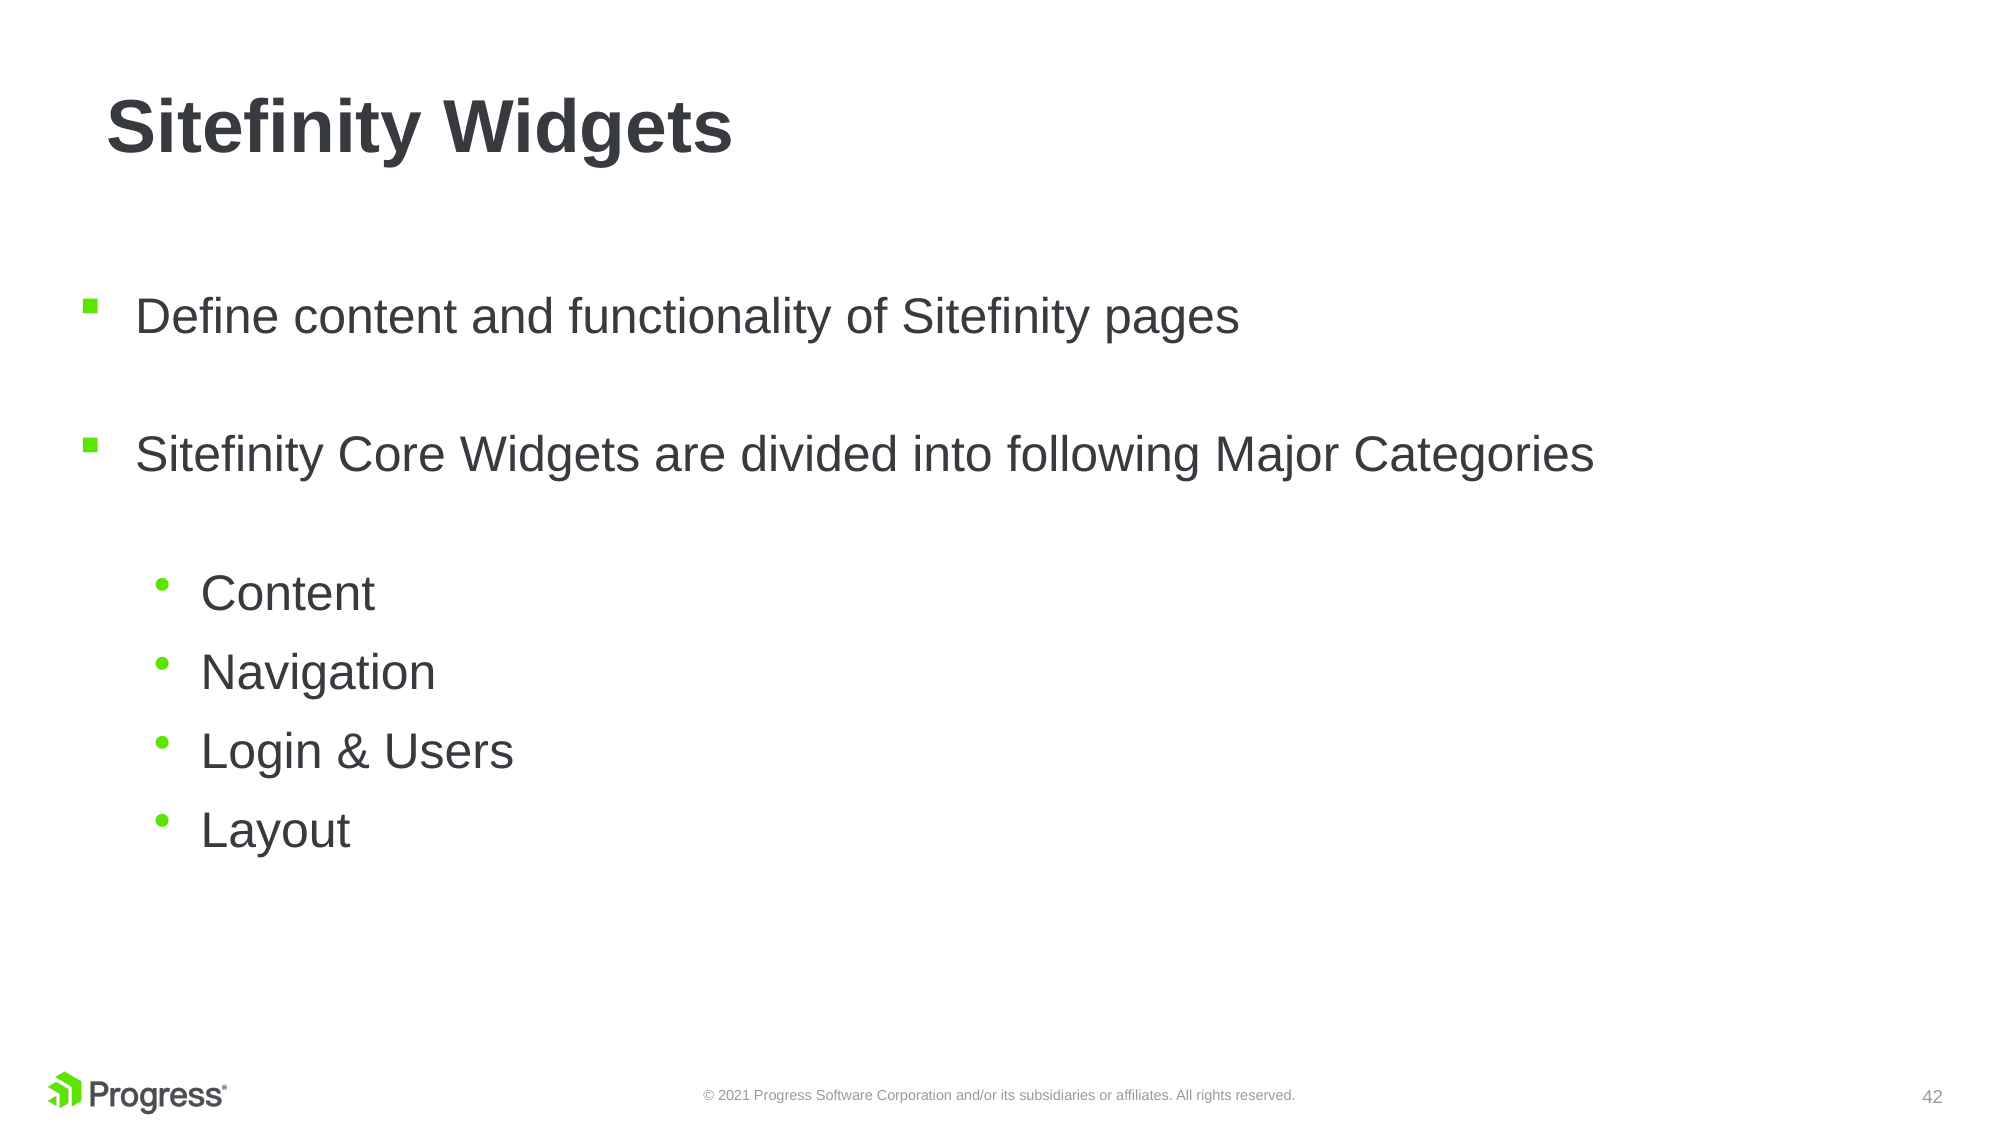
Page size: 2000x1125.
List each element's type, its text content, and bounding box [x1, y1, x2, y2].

title Sitefinity Widgets [91, 80, 1888, 177]
list Define content and functionality of Sitefinity pages Sitefinity Core Widgets are divided into following Major Categories Content Navigation Login & Users Layout [63, 196, 1964, 1046]
